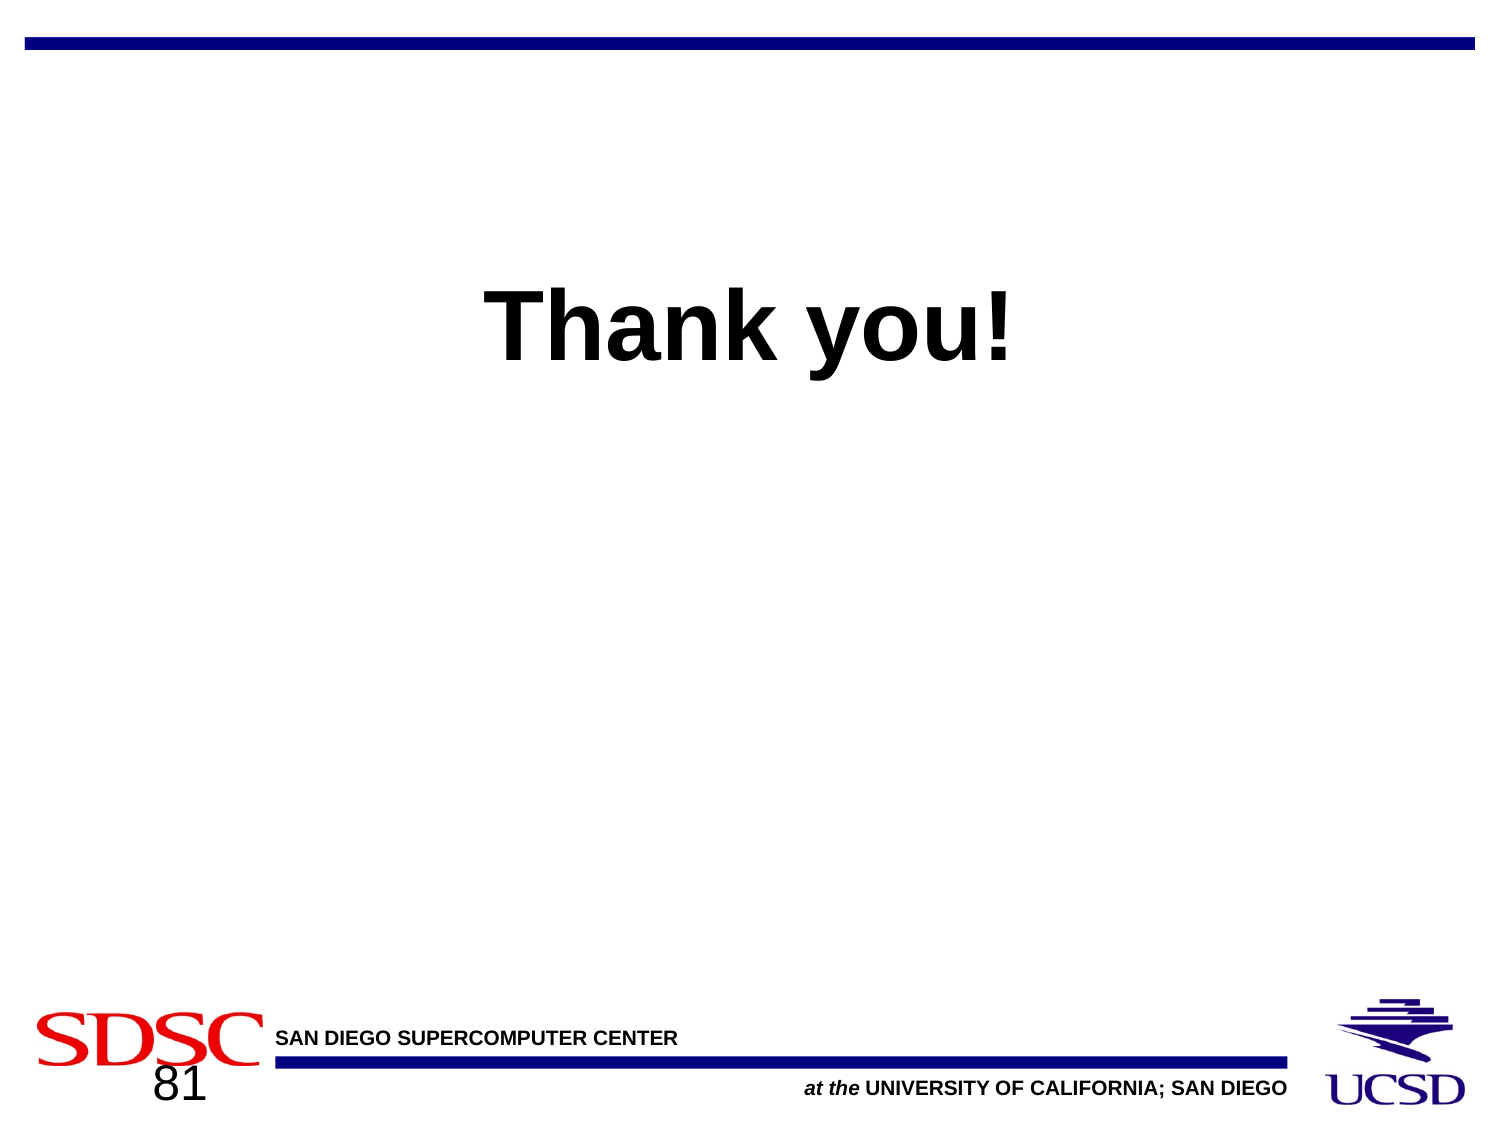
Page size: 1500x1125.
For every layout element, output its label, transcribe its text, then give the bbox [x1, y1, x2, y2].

picture [37, 1012, 263, 1043]
picture [1325, 999, 1465, 1105]
slide_number 81 [23, 1043, 337, 1119]
list Thank you! [24, 262, 1475, 975]
